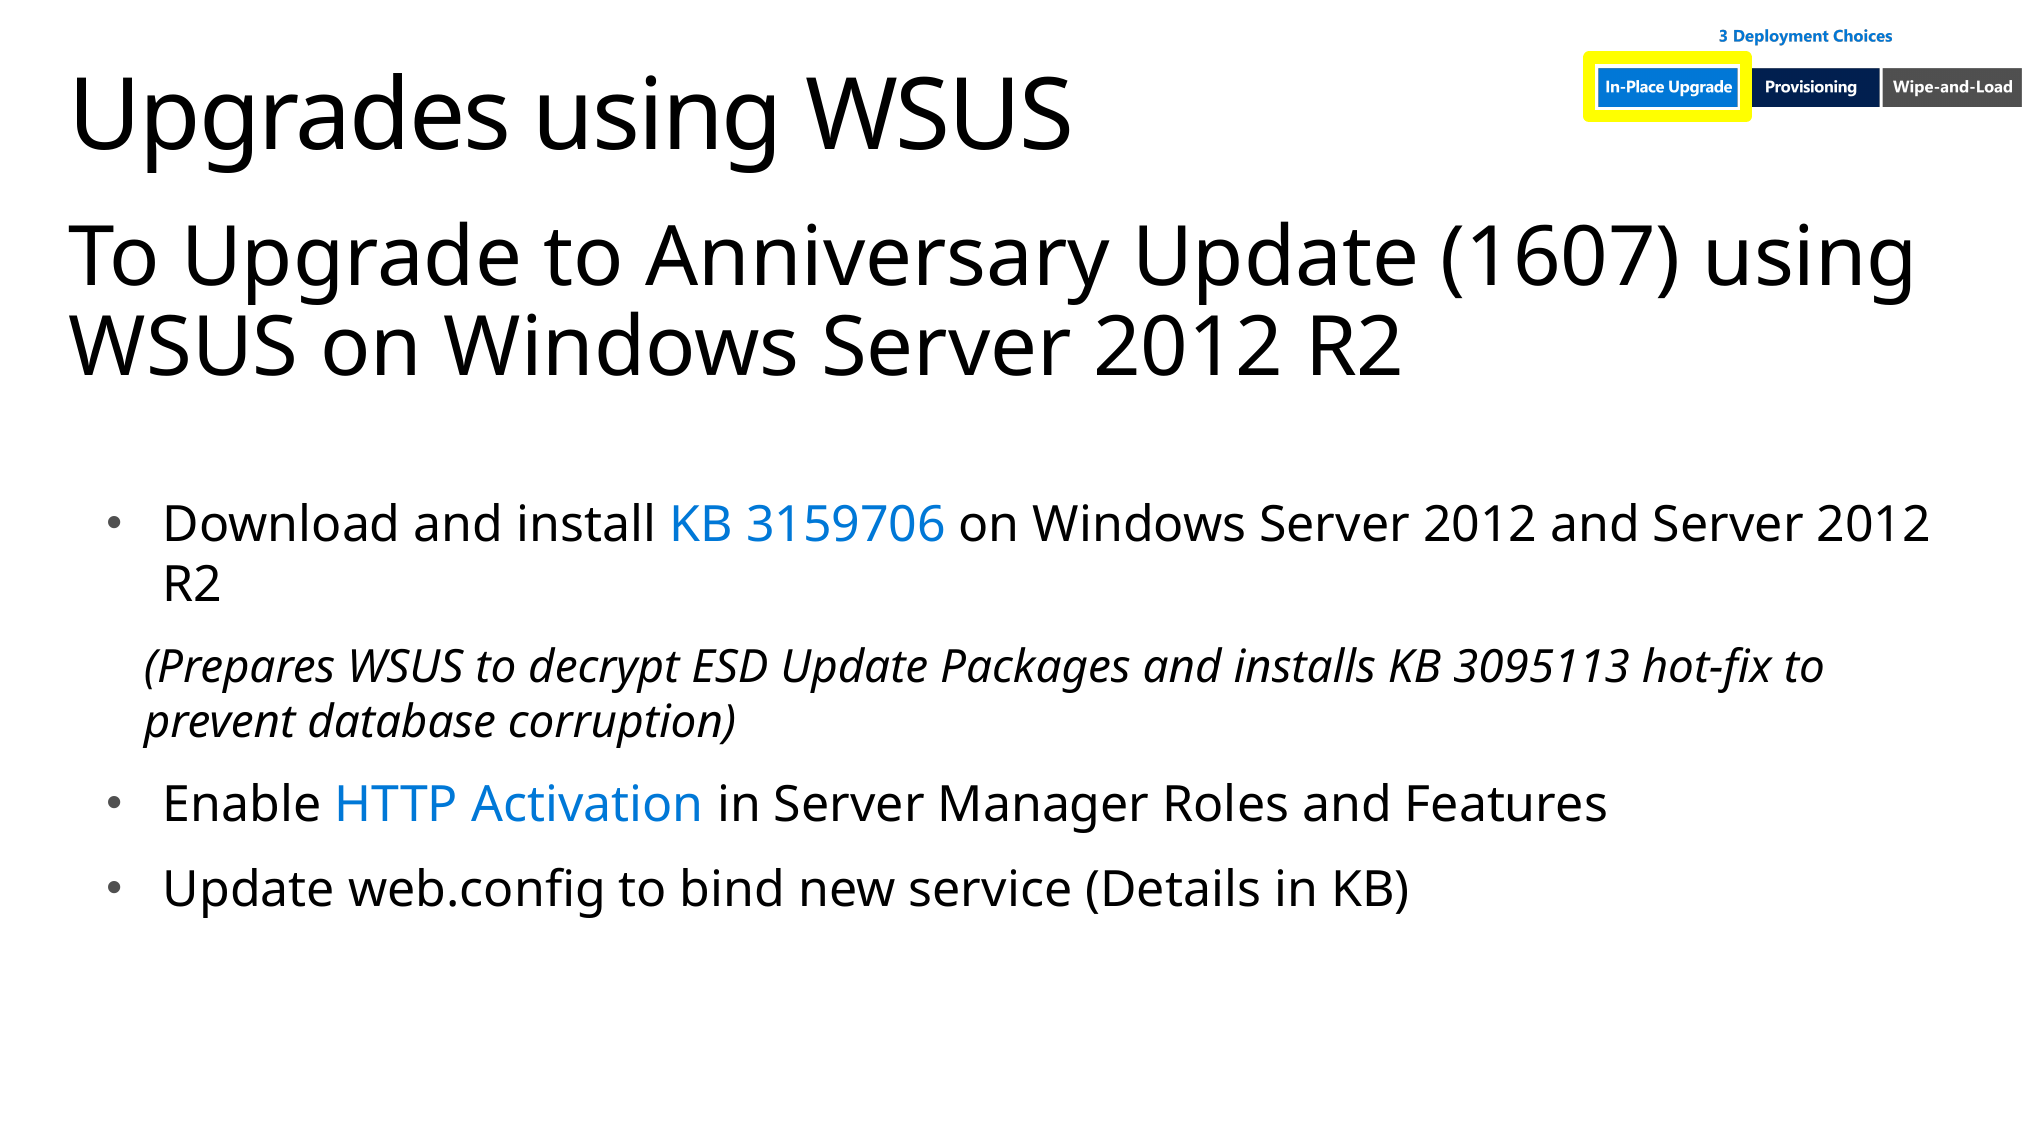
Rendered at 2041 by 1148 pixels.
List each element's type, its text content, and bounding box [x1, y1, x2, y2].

title Upgrades using WSUS [45, 48, 1996, 198]
text_box [1588, 57, 1747, 117]
picture [1594, 20, 2024, 107]
list To Upgrade to Anniversary Update (1607) using WSUS on Windows Server 2012 R2 Download and install KB 3159706 on Windows Server 2012 and Server 2012 R2 (Prepares WSUS to decrypt ESD Update Packages and installs KB 3095113 hot-fix to prevent database corruption) Enable HTTP Activation in Server Manager Roles and Features Update web.config to bind new service (Details in KB) [45, 198, 1996, 932]
